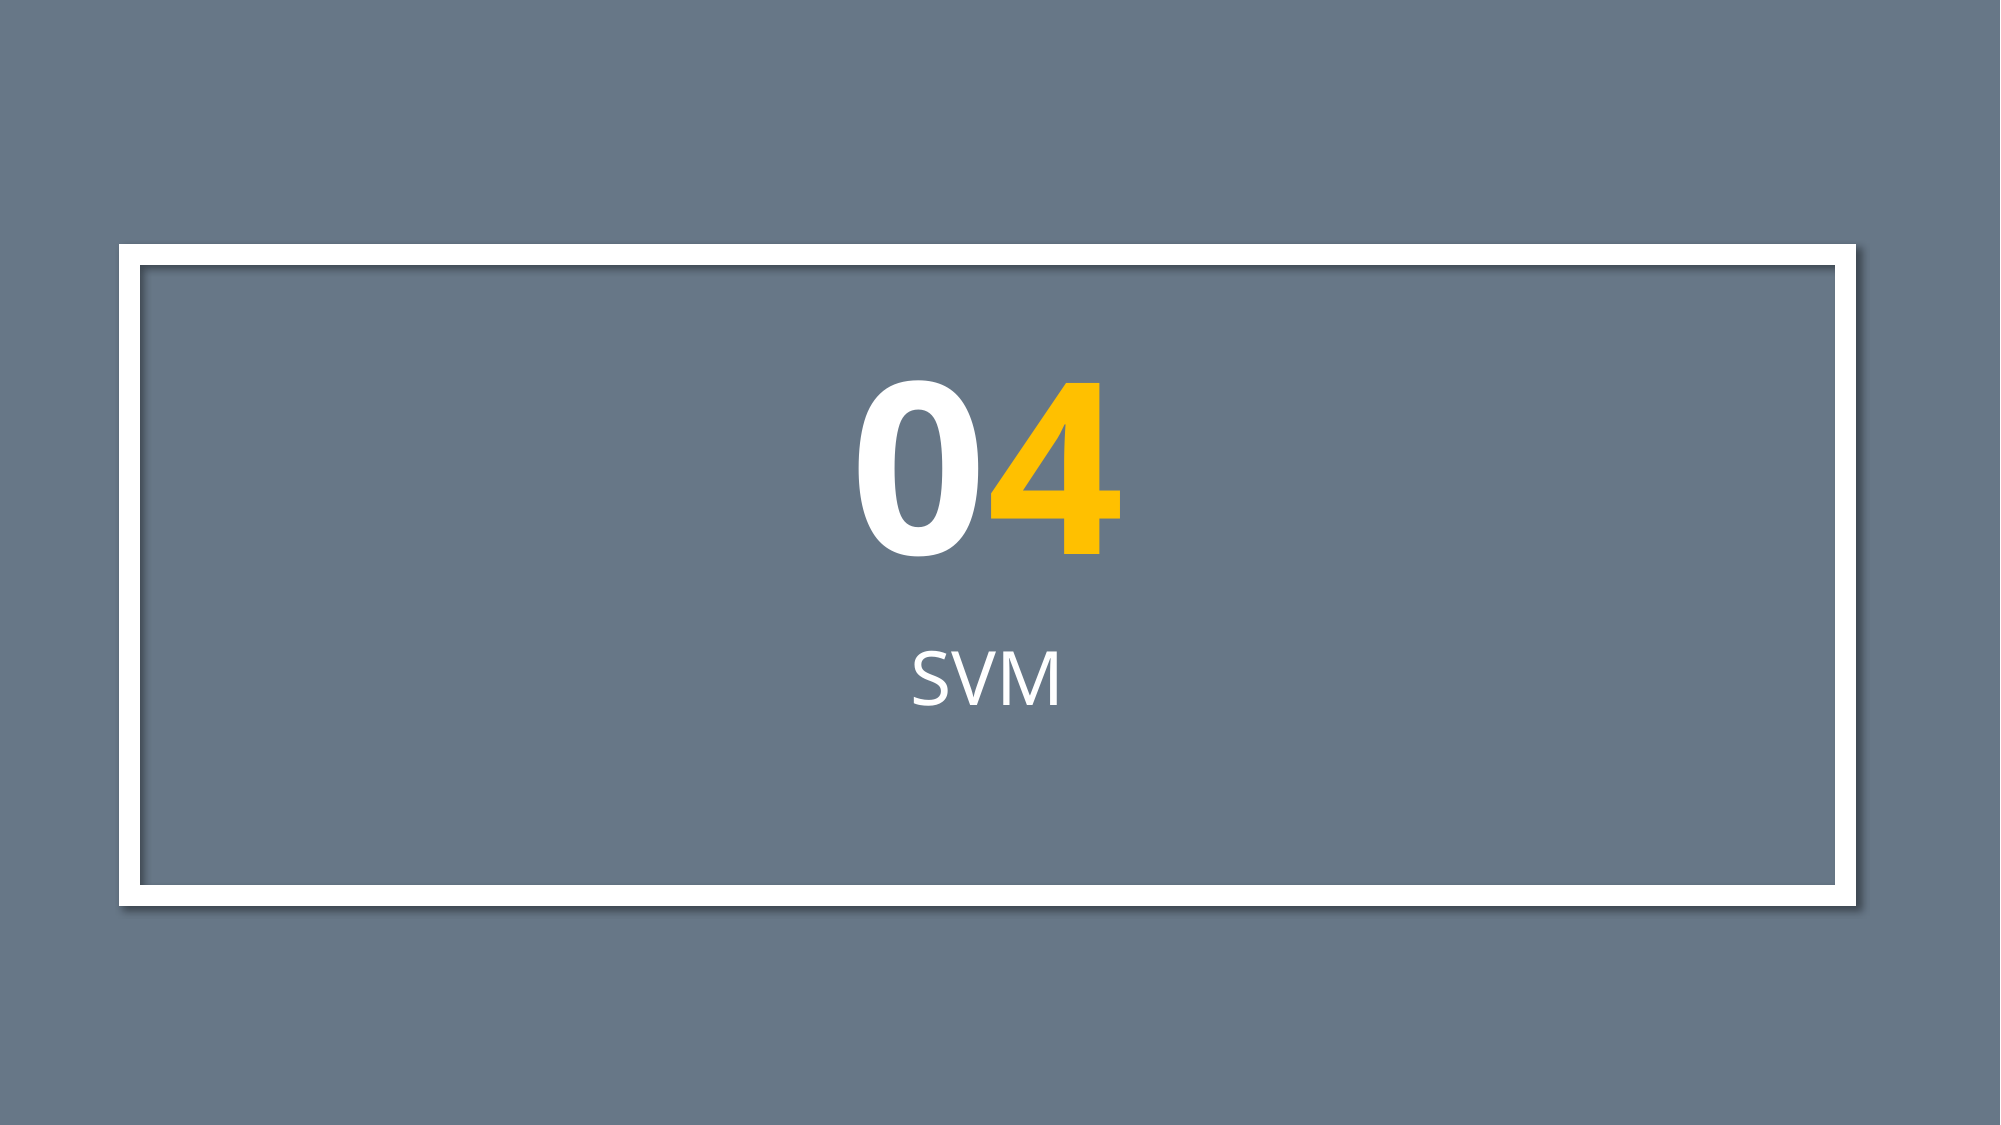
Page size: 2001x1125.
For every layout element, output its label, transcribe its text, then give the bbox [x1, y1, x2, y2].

text_box [0, 0, 2000, 1125]
text_box 04 [835, 307, 1140, 610]
text_box [128, 254, 1847, 896]
text_box SVM [487, 622, 1488, 728]
